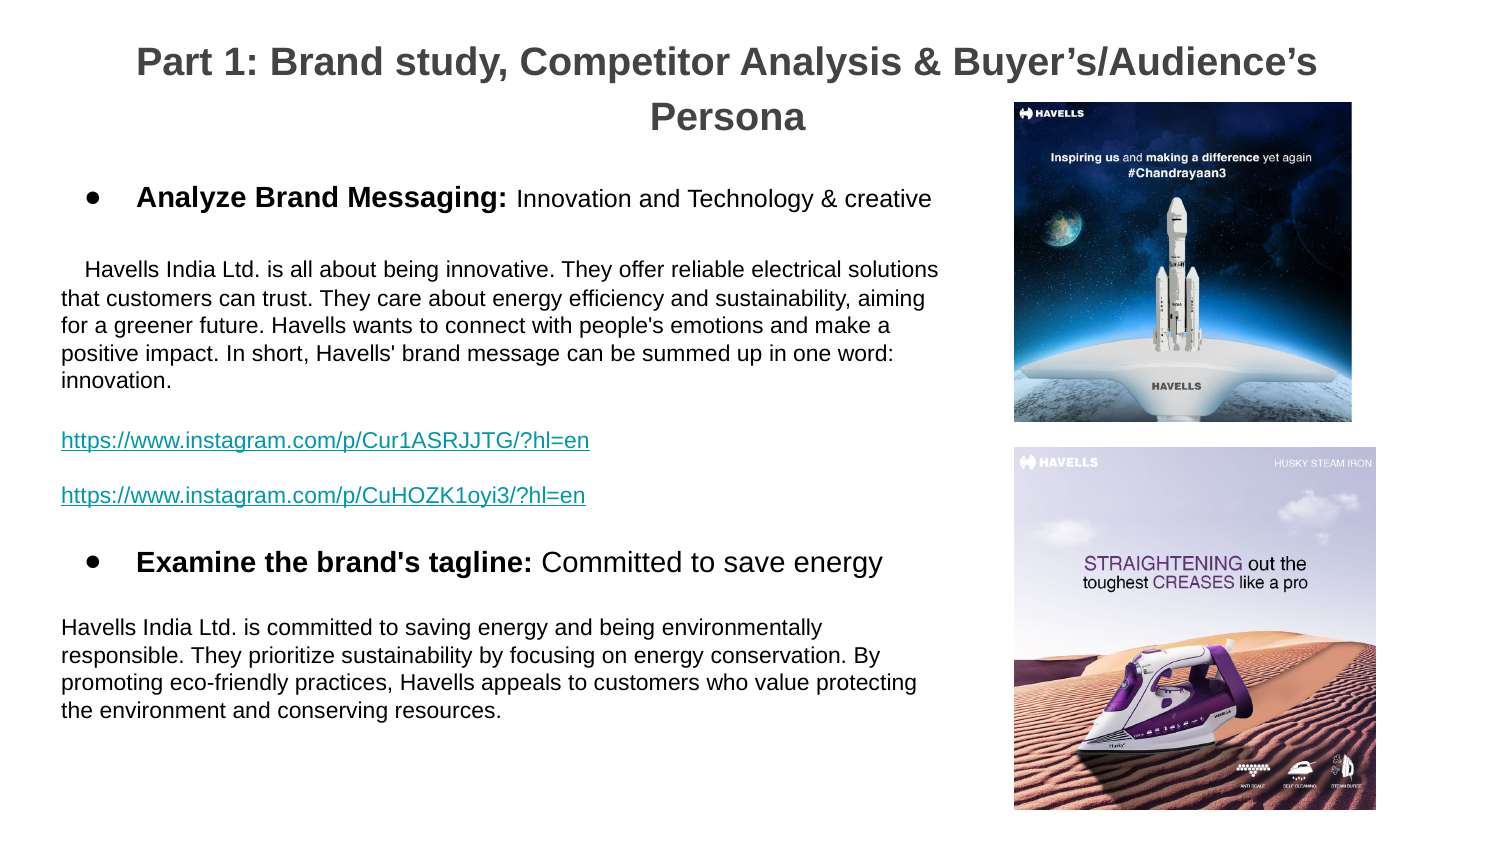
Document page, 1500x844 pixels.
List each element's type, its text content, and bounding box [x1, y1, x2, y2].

text_box Part 1: Brand study, Competitor Analysis & Buyer’s/Audience’s Persona [103, 14, 1352, 154]
text_box Analyze Brand Messaging: Innovation and Technology & creative Havells India Ltd. is all about being innovative. They offer reliable electrical solutions that customers can trust. They care about energy efficiency and sustainability, aiming for a greener future. Havells wants to connect with people's emotions and make a positive impact. In short, Havells' brand message can be summed up in one word: innovation. https://www.instagram.com/p/Cur1ASRJJTG/?hl=en https://www.instagram.com/p/CuHOZK1oyi3/?hl=en Examine the brand's tagline: Committed to save energy Havells India Ltd. is committed to saving energy and being environmentally responsible. They prioritize sustainability by focusing on energy conservation. By promoting eco-friendly practices, Havells appeals to customers who value protecting the environment and conserving resources. [46, 128, 956, 844]
picture [1014, 447, 1376, 810]
picture [1014, 102, 1353, 423]
